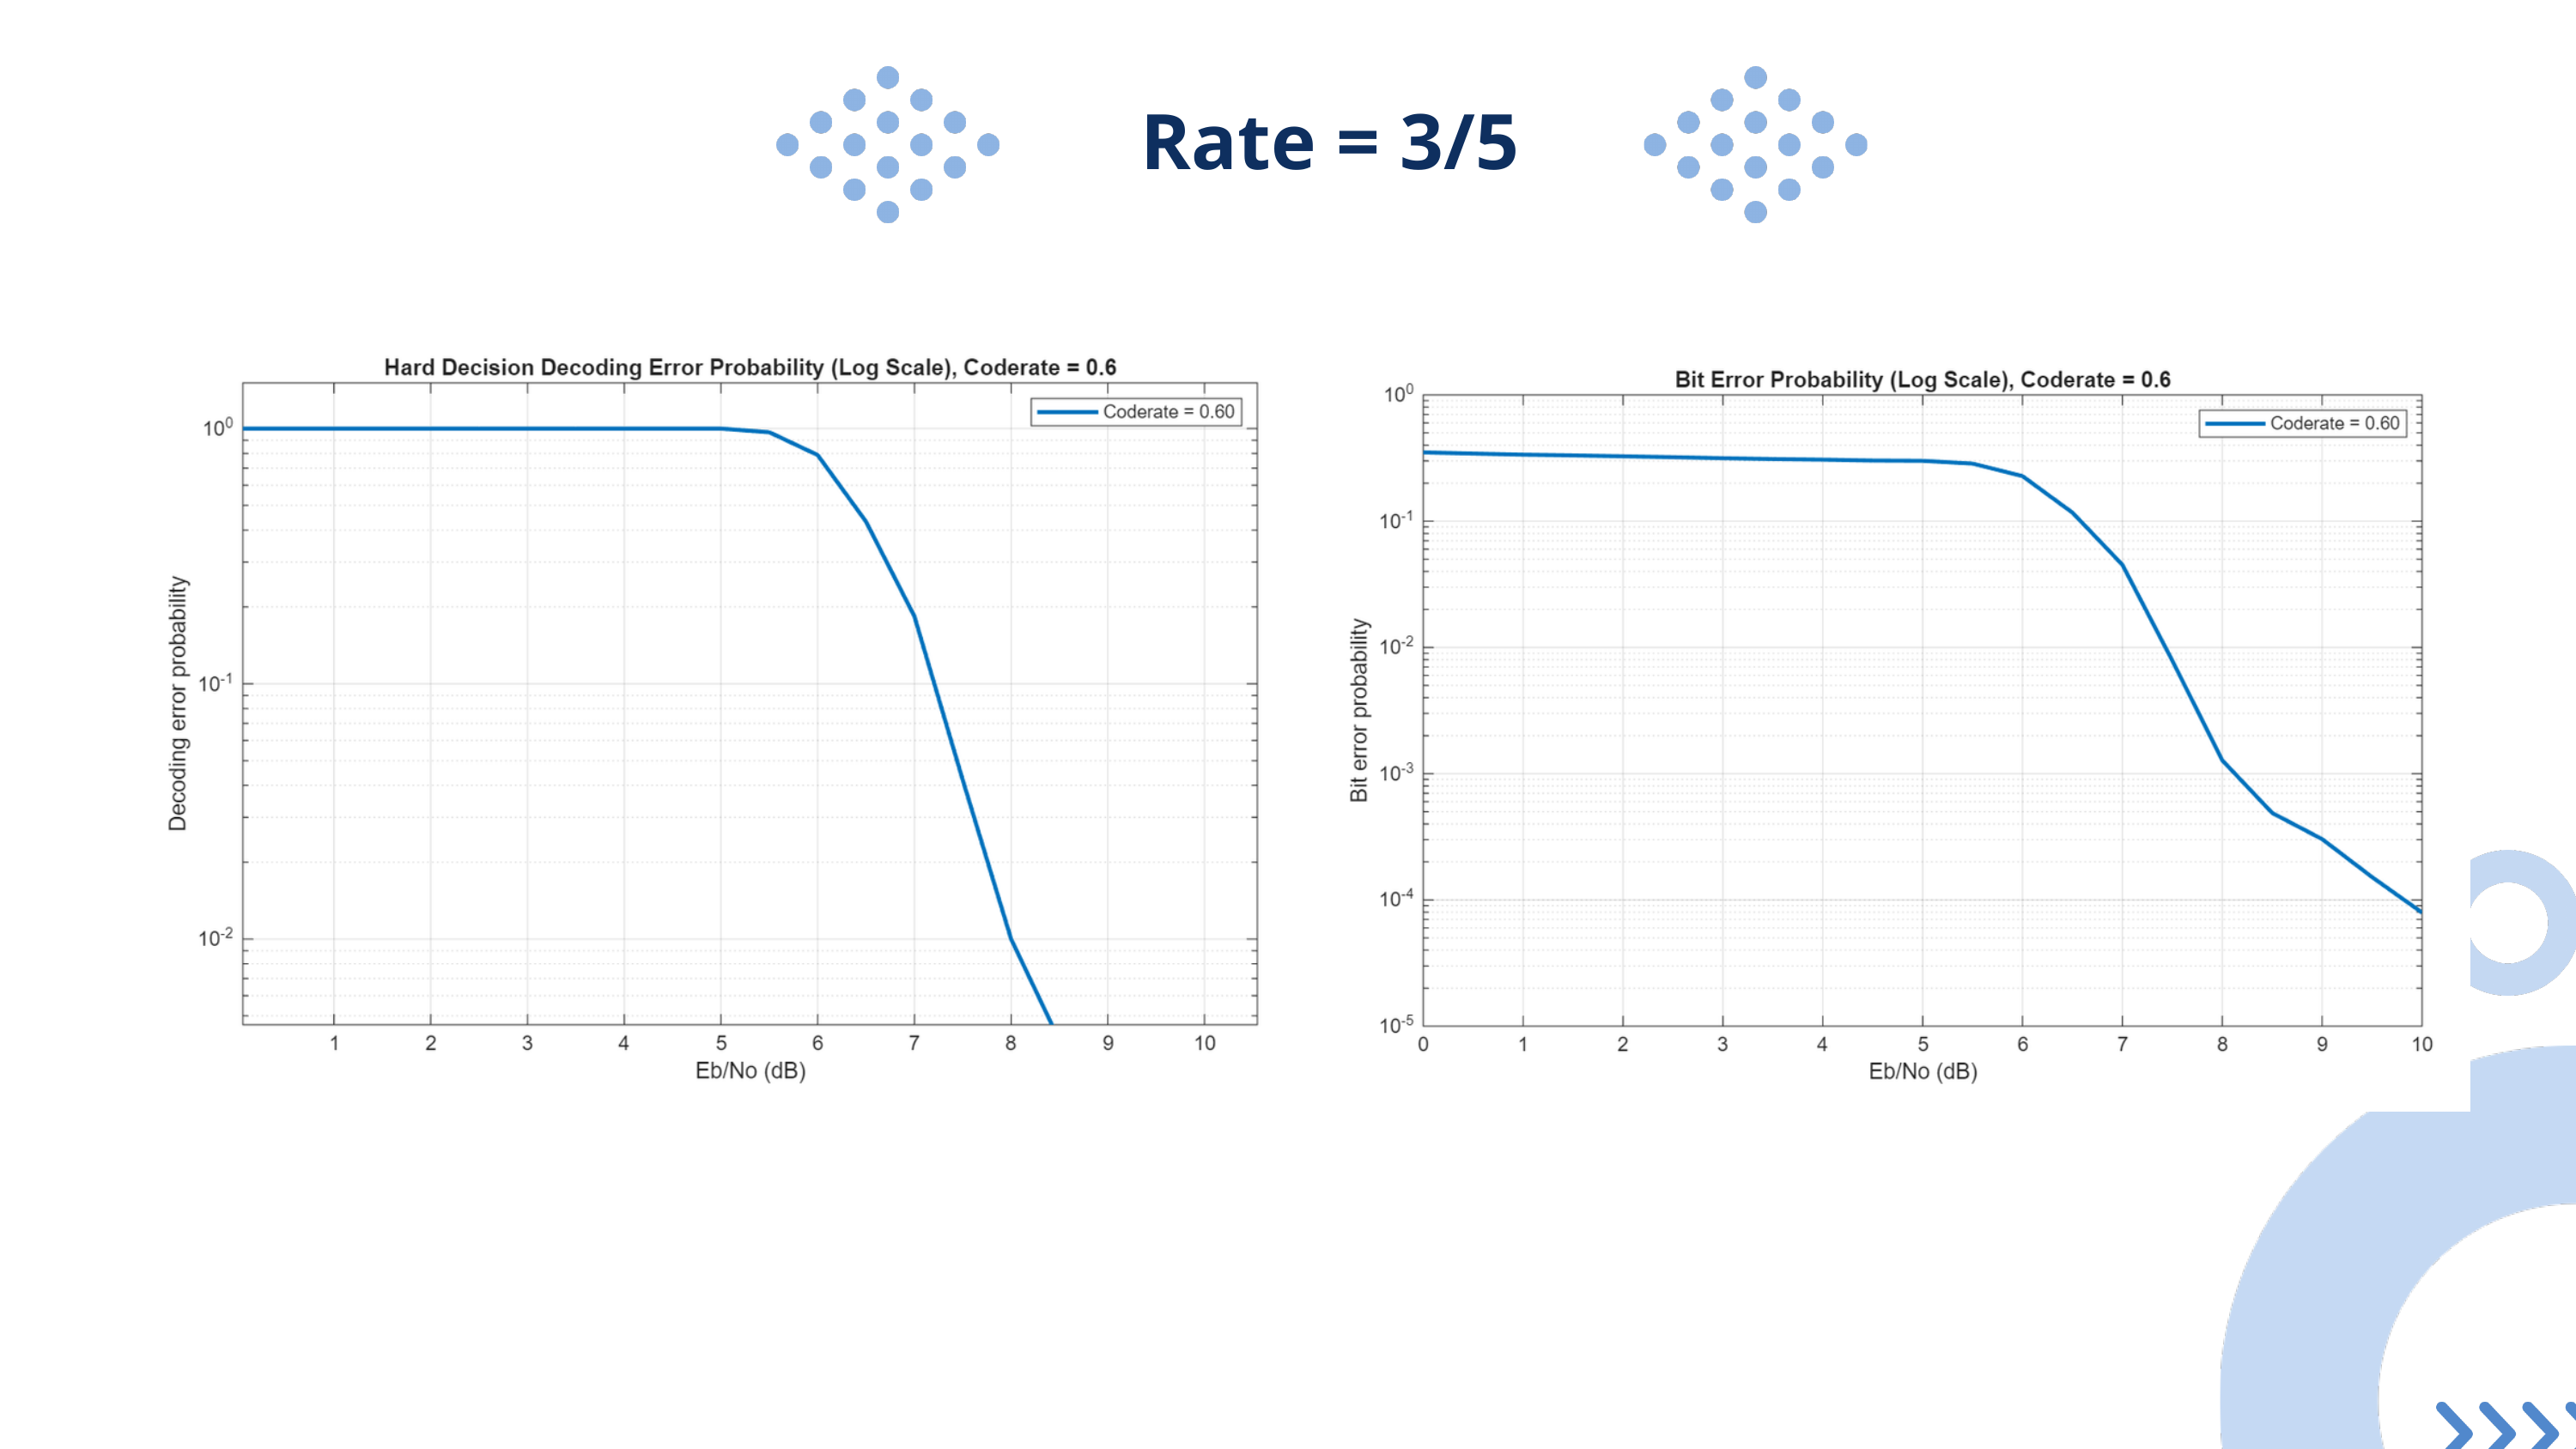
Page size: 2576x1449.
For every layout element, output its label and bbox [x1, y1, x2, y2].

text_box [705, 66, 1956, 223]
text_box [2220, 850, 2576, 1449]
text_box [1330, 336, 2470, 1112]
text_box [167, 336, 1289, 1112]
